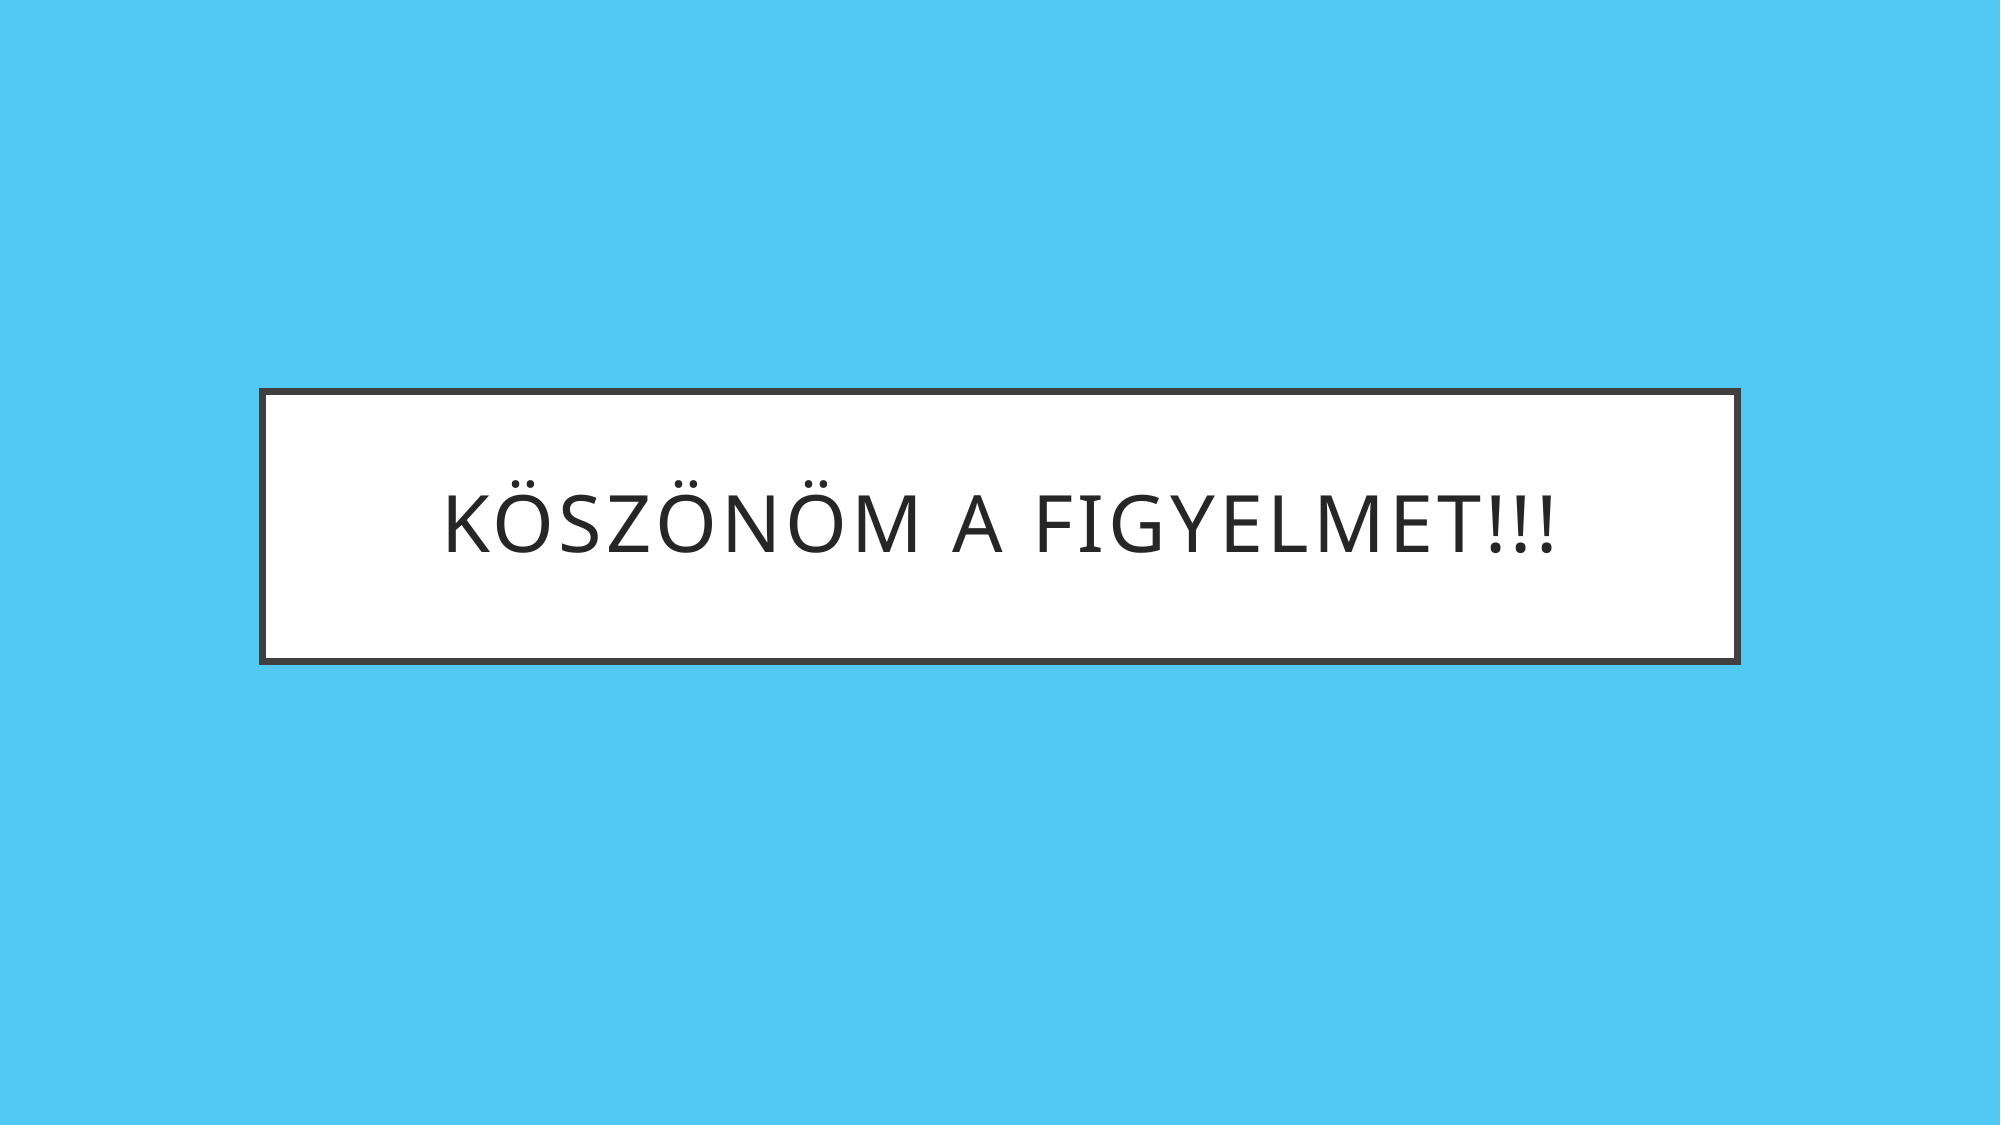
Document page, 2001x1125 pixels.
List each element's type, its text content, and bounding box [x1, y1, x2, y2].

title Köszönöm a figyelmet!!! [259, 388, 1741, 665]
